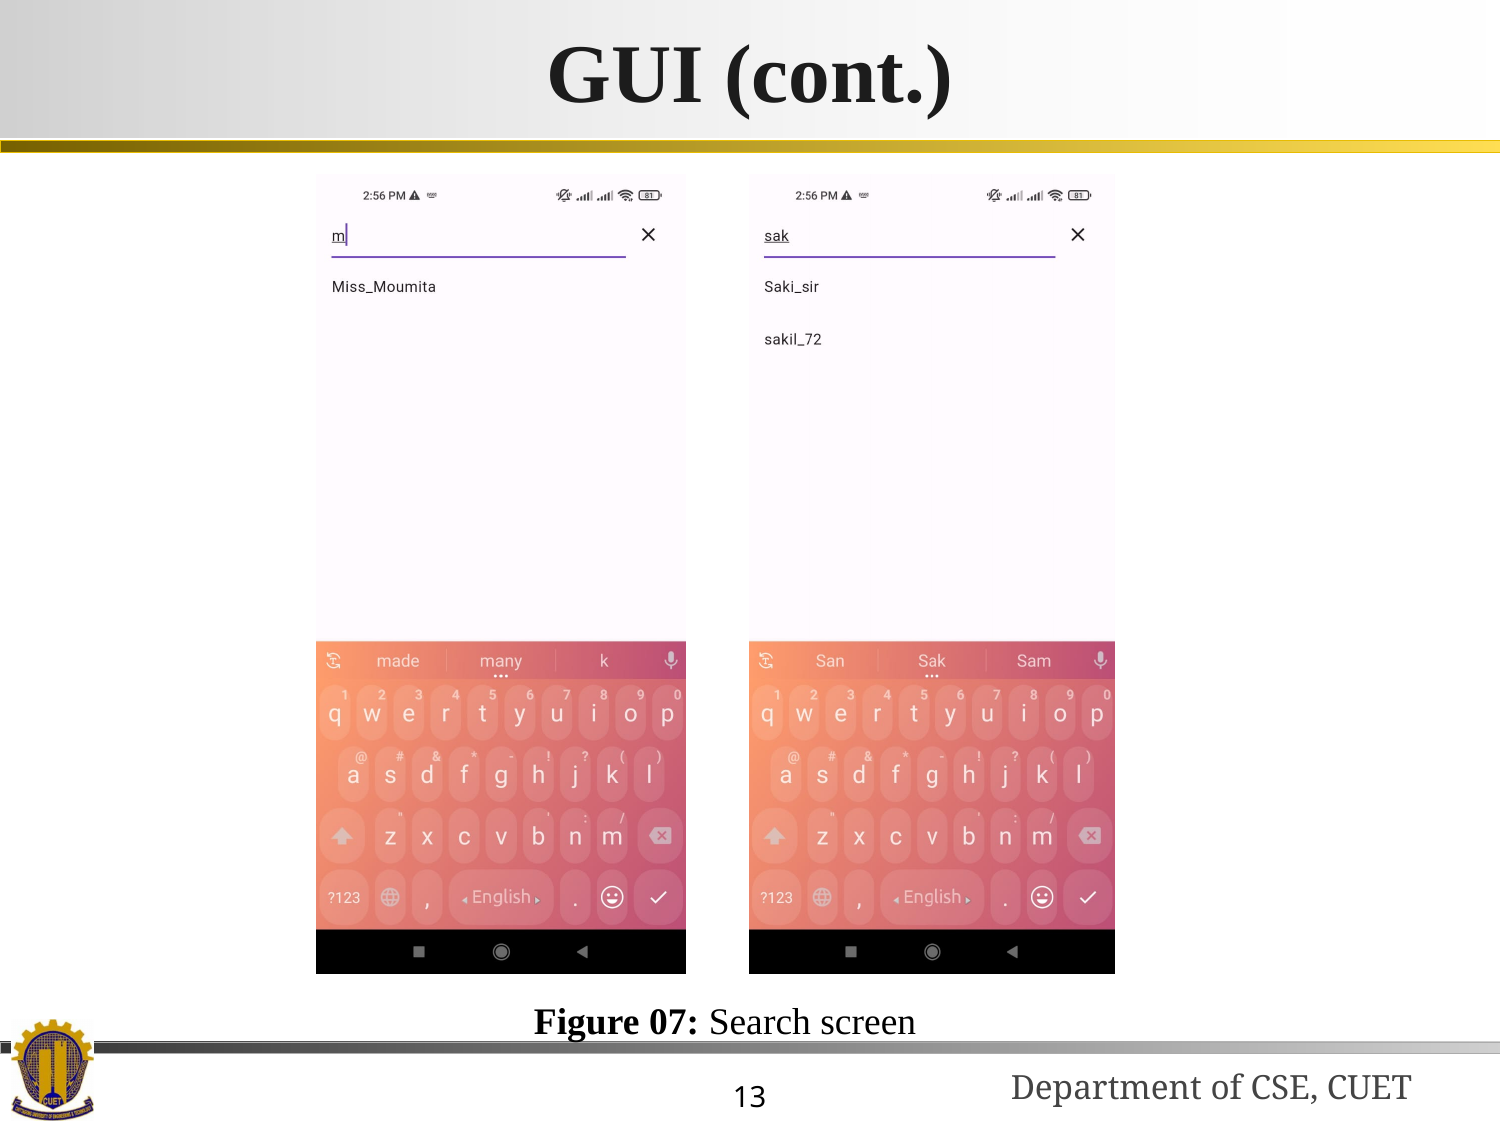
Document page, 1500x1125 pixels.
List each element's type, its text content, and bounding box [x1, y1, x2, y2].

picture [11, 1019, 94, 1121]
text_box Figure 07: Search screen [502, 989, 949, 1050]
picture [749, 174, 1115, 974]
title GUI (cont.) [0, 0, 1500, 138]
picture [316, 174, 686, 974]
